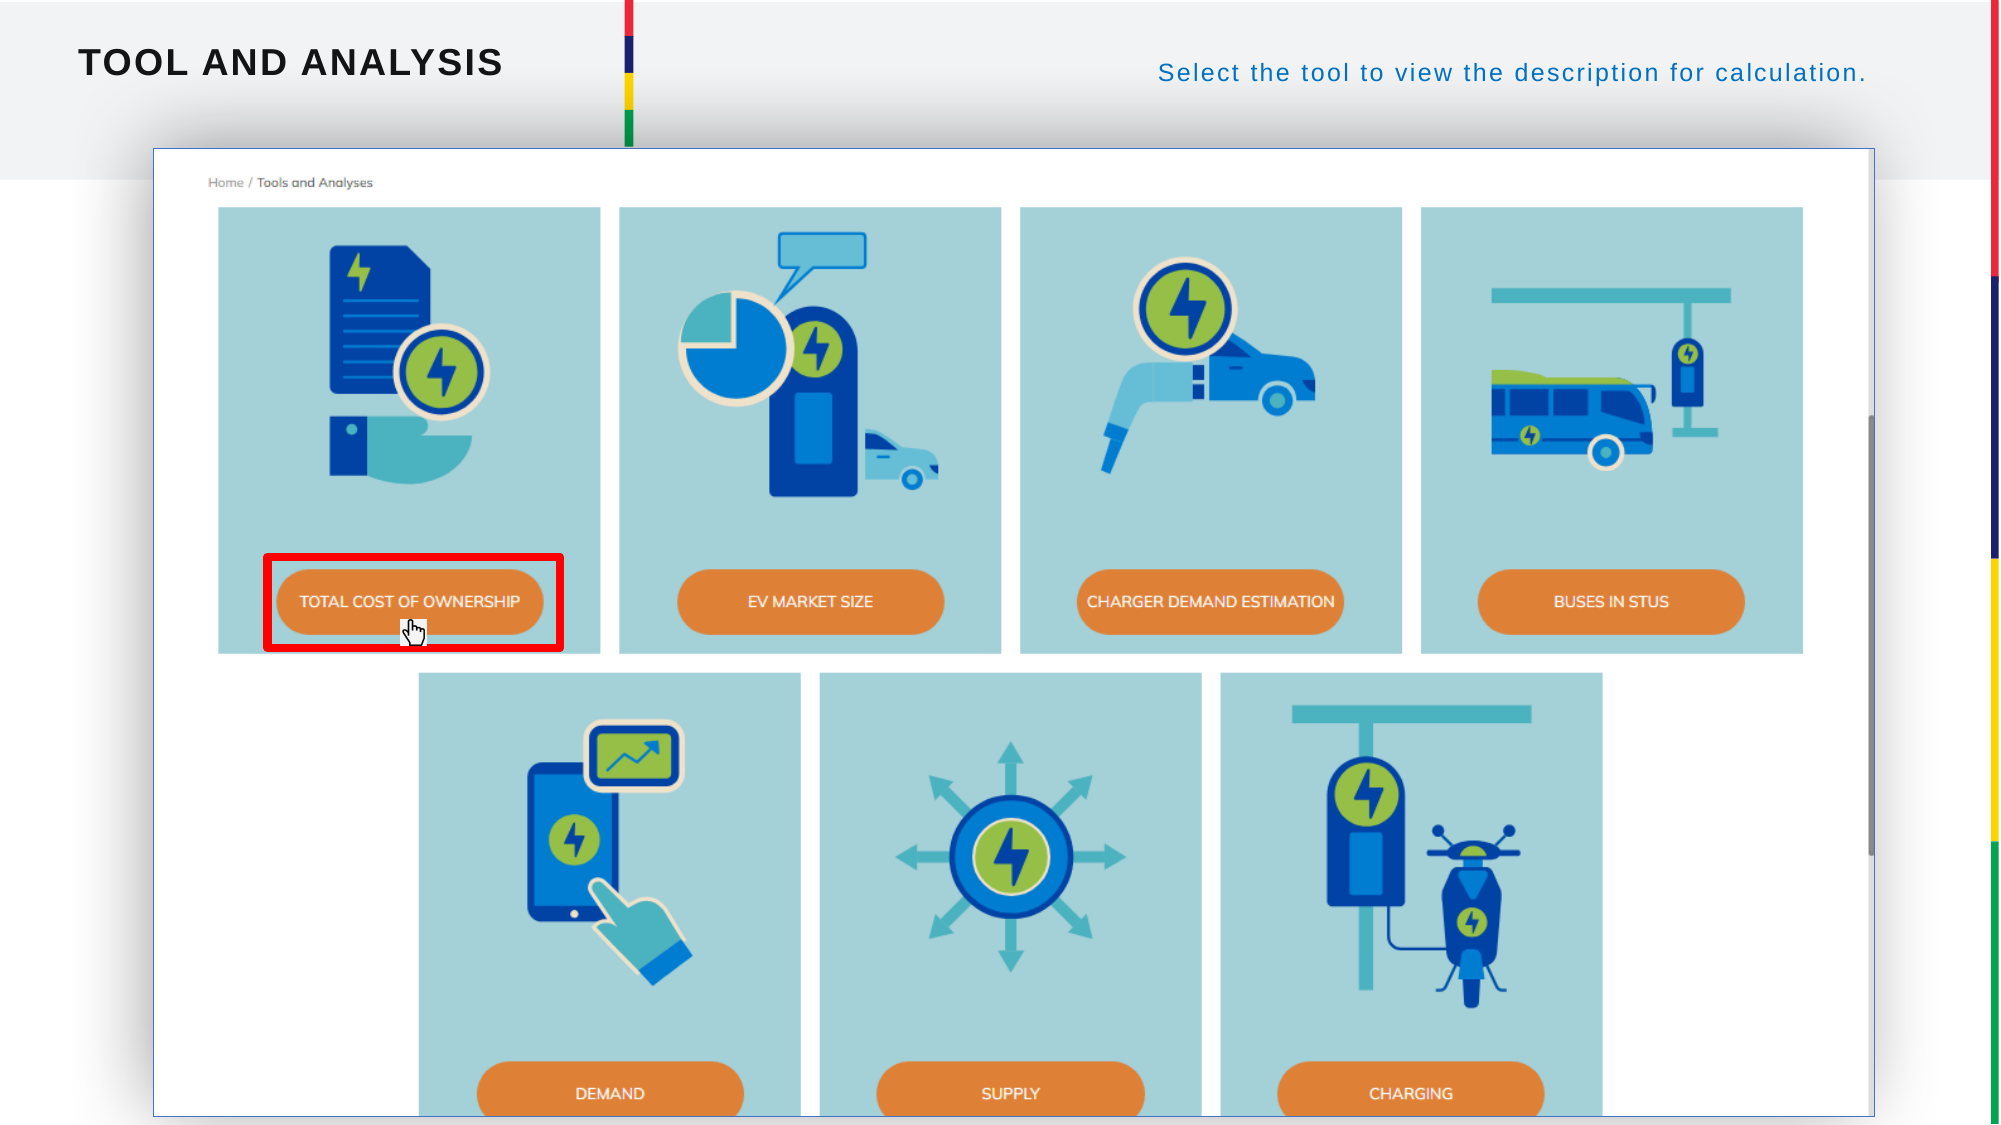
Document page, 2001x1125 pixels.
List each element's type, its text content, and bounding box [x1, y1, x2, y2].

text_box [634, 1, 1991, 181]
text_box Select the tool to view the description for calculation. [673, 47, 1883, 94]
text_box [1991, 0, 1999, 1124]
text_box [0, 1, 624, 181]
text_box TOOL AND ANALYSIS [63, 38, 624, 91]
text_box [624, 0, 634, 147]
picture [153, 148, 1875, 1117]
